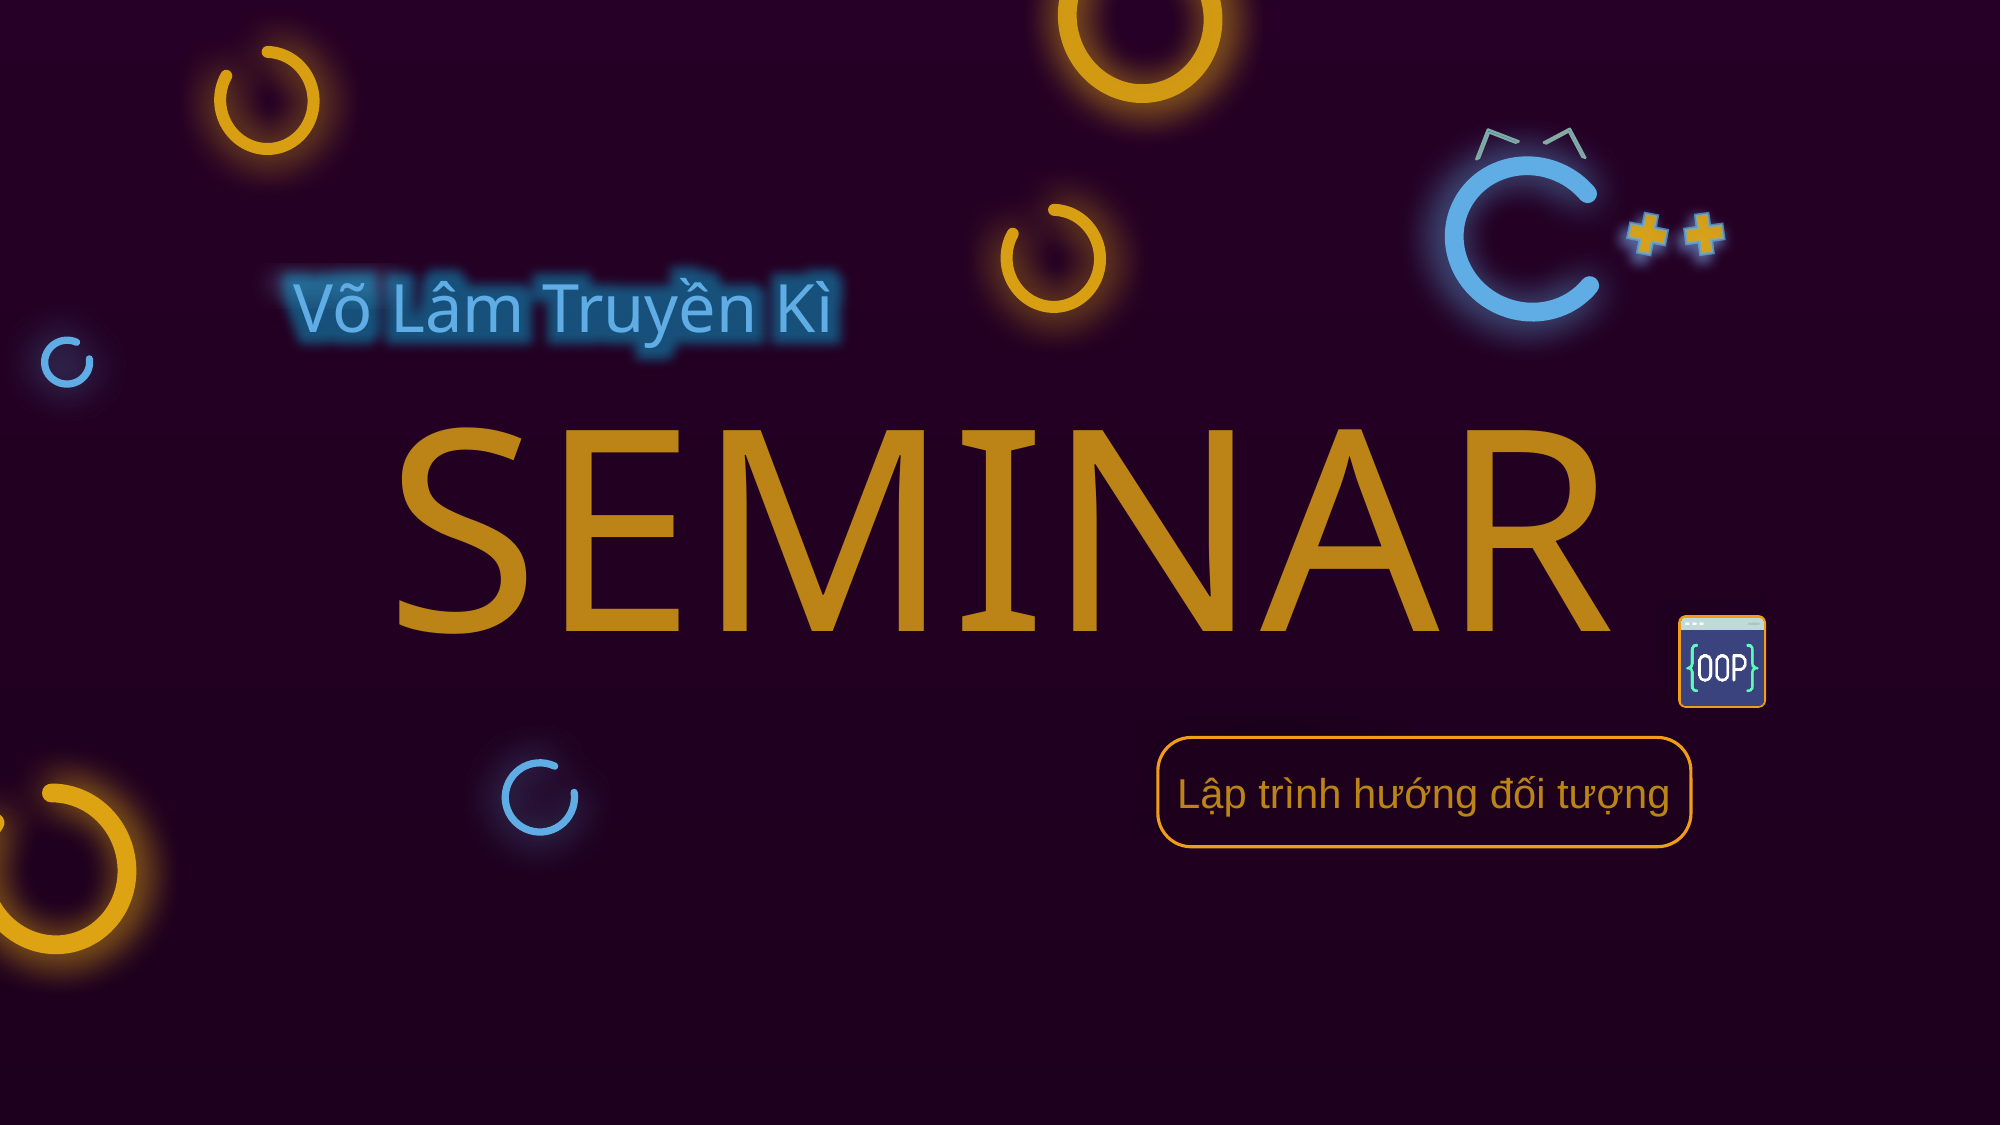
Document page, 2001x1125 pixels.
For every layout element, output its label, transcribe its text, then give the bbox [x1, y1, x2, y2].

text_box [0, 792, 128, 946]
text_box Võ Lâm Truyền Kì [213, 258, 915, 354]
text_box [44, 339, 91, 385]
text_box [504, 762, 576, 833]
text_box [219, 51, 315, 150]
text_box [1083, 737, 1765, 847]
text_box SEMINAR [102, 342, 1898, 696]
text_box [1453, 133, 1724, 312]
text_box [1006, 209, 1101, 308]
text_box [1679, 616, 1765, 707]
text_box [1066, 0, 1214, 95]
